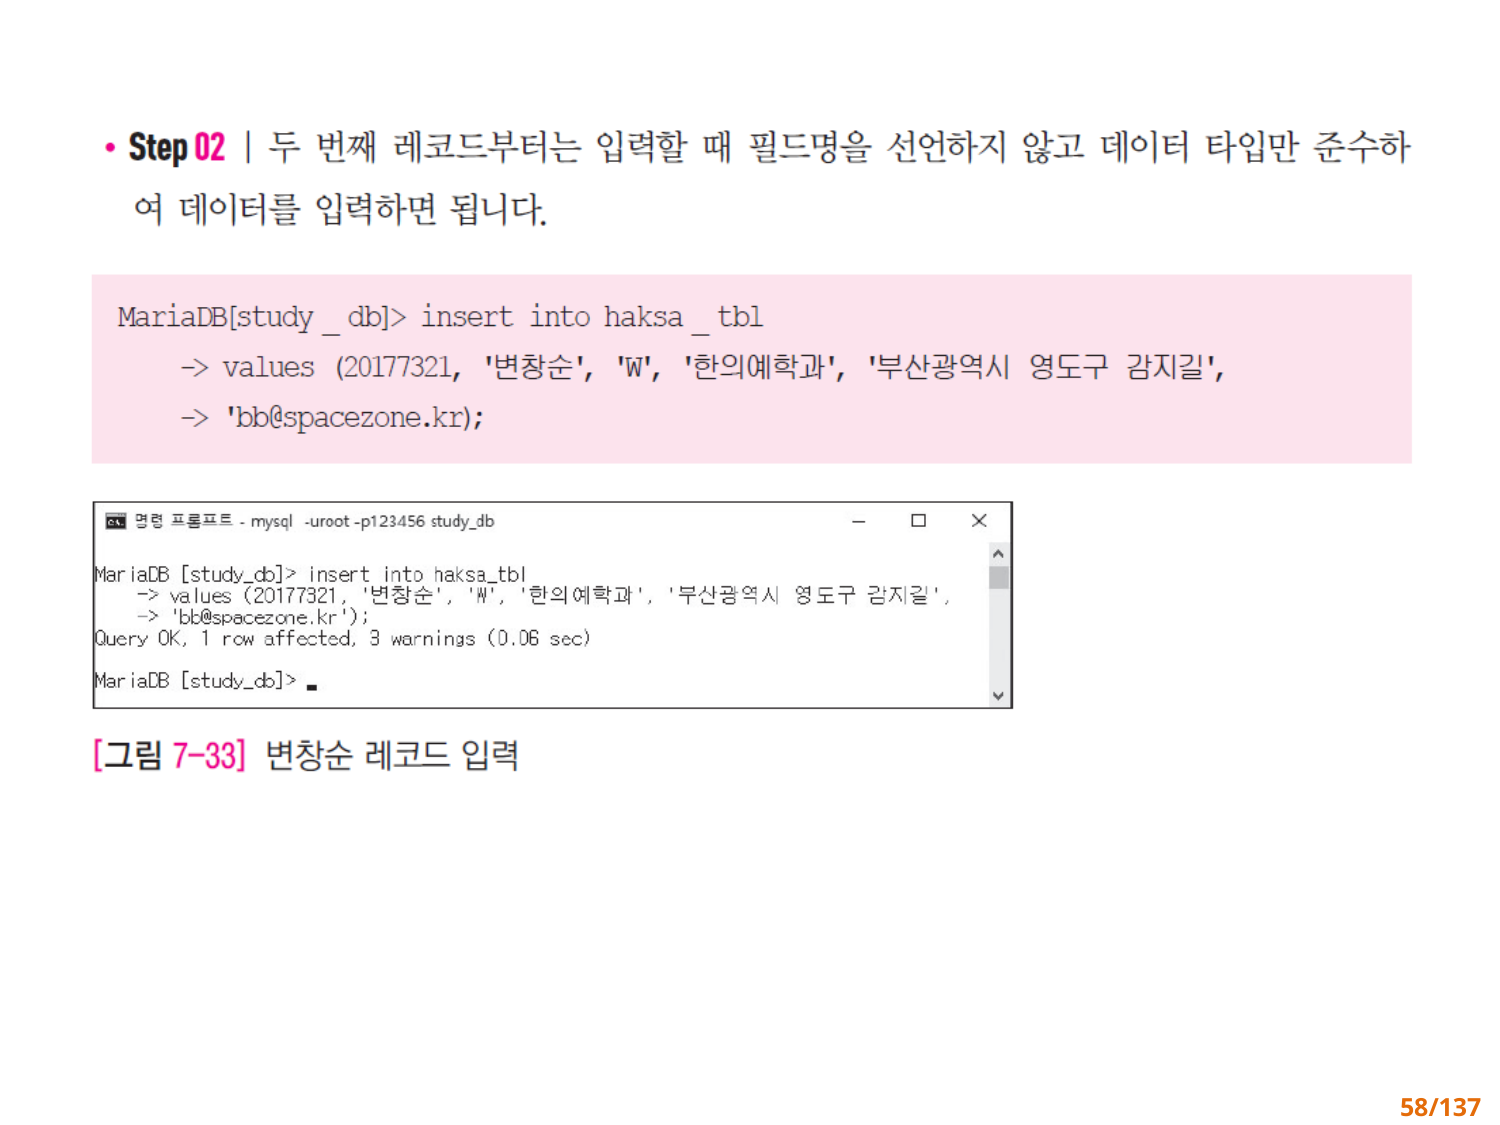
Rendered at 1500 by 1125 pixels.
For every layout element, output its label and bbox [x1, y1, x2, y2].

text_box [73, 113, 1427, 791]
